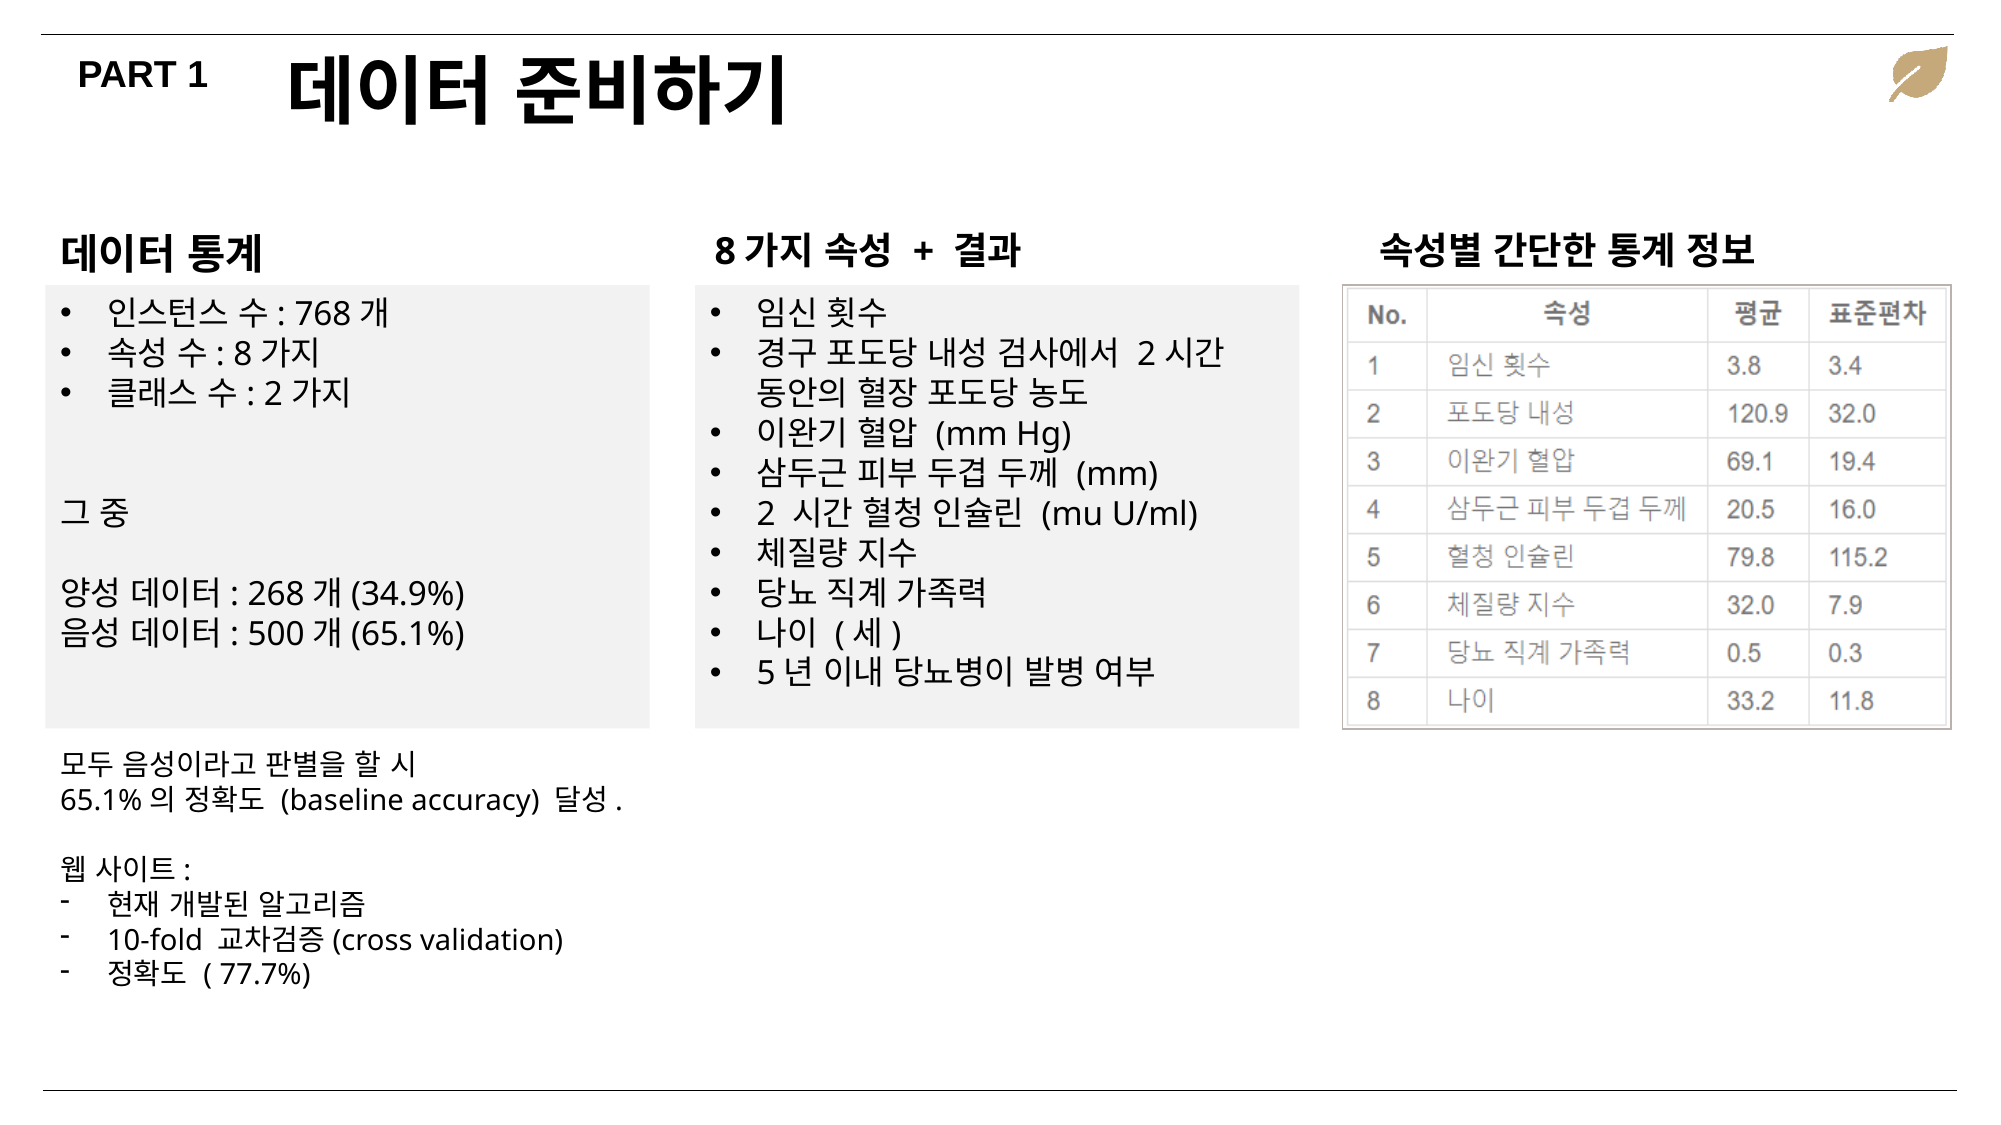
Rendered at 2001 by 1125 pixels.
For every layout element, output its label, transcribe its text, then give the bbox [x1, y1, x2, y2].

text_box 속성별 간단한 통계 정보 [1364, 220, 1771, 280]
text_box 임신 횟수 경구 포도당 내성 검사에서 2시간 동안의 혈장 포도당 농도 이완기 혈압 (mm Hg) 삼두근 피부 두겹 두께 (mm) 2 시간 혈청 인슐린 (mu U/ml) 체질량 지수 당뇨 직계 가족력 나이 (세) 5년 이내 당뇨병이 발병 여부 [694, 284, 1300, 729]
text_box 8가지 속성 + 결과 [699, 220, 1038, 280]
text_box 모두 음성이라고 판별을 할 시 65.1%의 정확도 (baseline accuracy) 달성. 웹 사이트: 현재 개발된 알고리즘 10-fold 교차검증(cross validation) 정확도 ( 77.7%) [45, 738, 650, 999]
picture [1878, 34, 1957, 113]
text_box PART 1 [62, 42, 224, 103]
text_box 인스턴스 수: 768개 속성 수: 8가지 클래스 수: 2가지 그 중 양성 데이터: 268개(34.9%) 음성 데이터: 500개(65.1%) [44, 284, 651, 729]
picture [1343, 285, 1951, 729]
text_box 데이터 준비하기 [271, 36, 806, 142]
text_box 데이터 통계 [45, 220, 472, 285]
